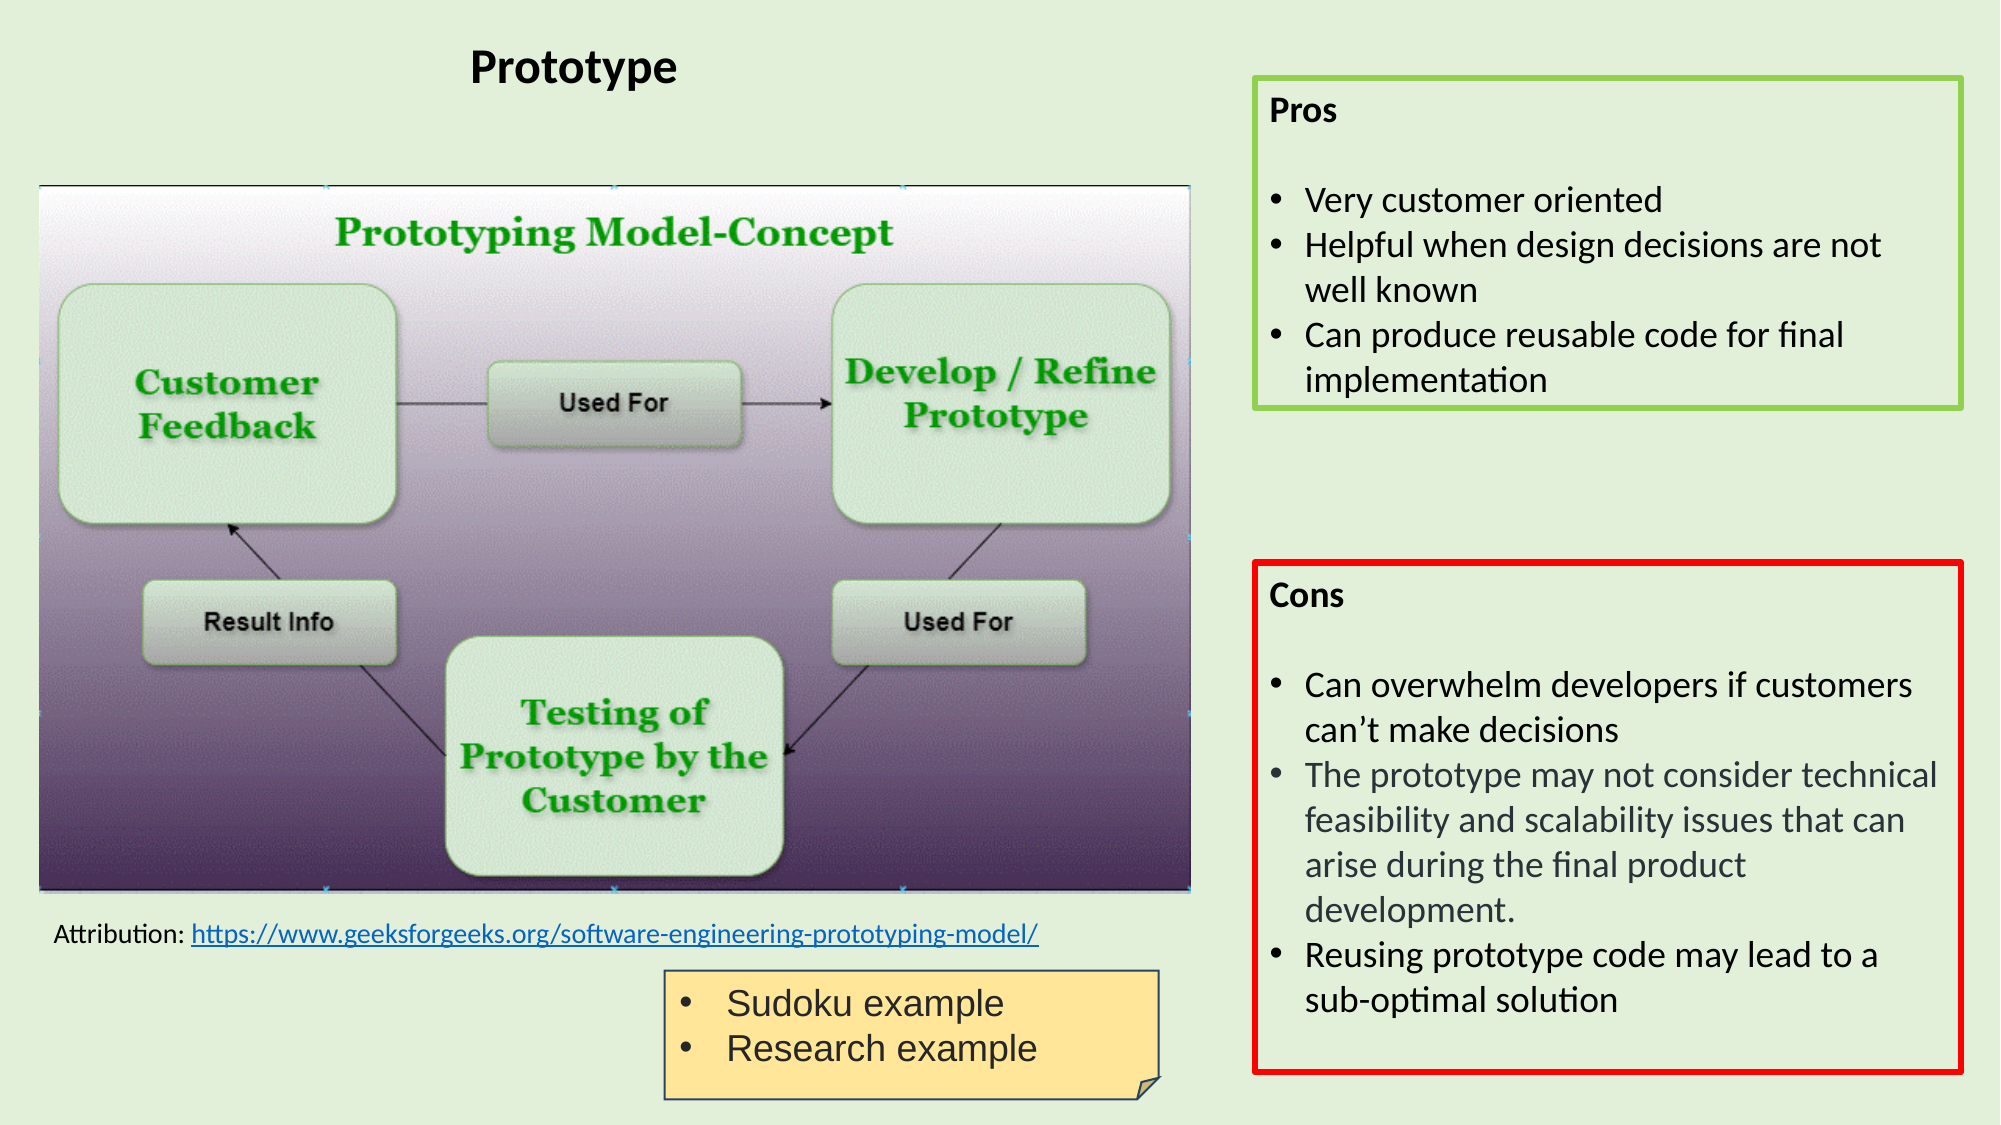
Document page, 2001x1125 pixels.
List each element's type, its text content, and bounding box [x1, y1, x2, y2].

text_box Prototype [326, 25, 822, 101]
picture [38, 185, 1191, 894]
text_box Attribution: https://www.geeksforgeeks.org/software-engineering-prototyping-model/ [38, 907, 1532, 956]
text_box Cons Can overwhelm developers if customers can’t make decisions The prototype may not consider technical feasibility and scalability issues that can arise during the final product development. Reusing prototype code may lead to a sub-optimal solution [1254, 562, 1961, 1073]
text_box Sudoku example Research example [663, 969, 1163, 1101]
text_box Pros Very customer oriented Helpful when design decisions are not well known Can produce reusable code for final implementation [1254, 78, 1961, 408]
